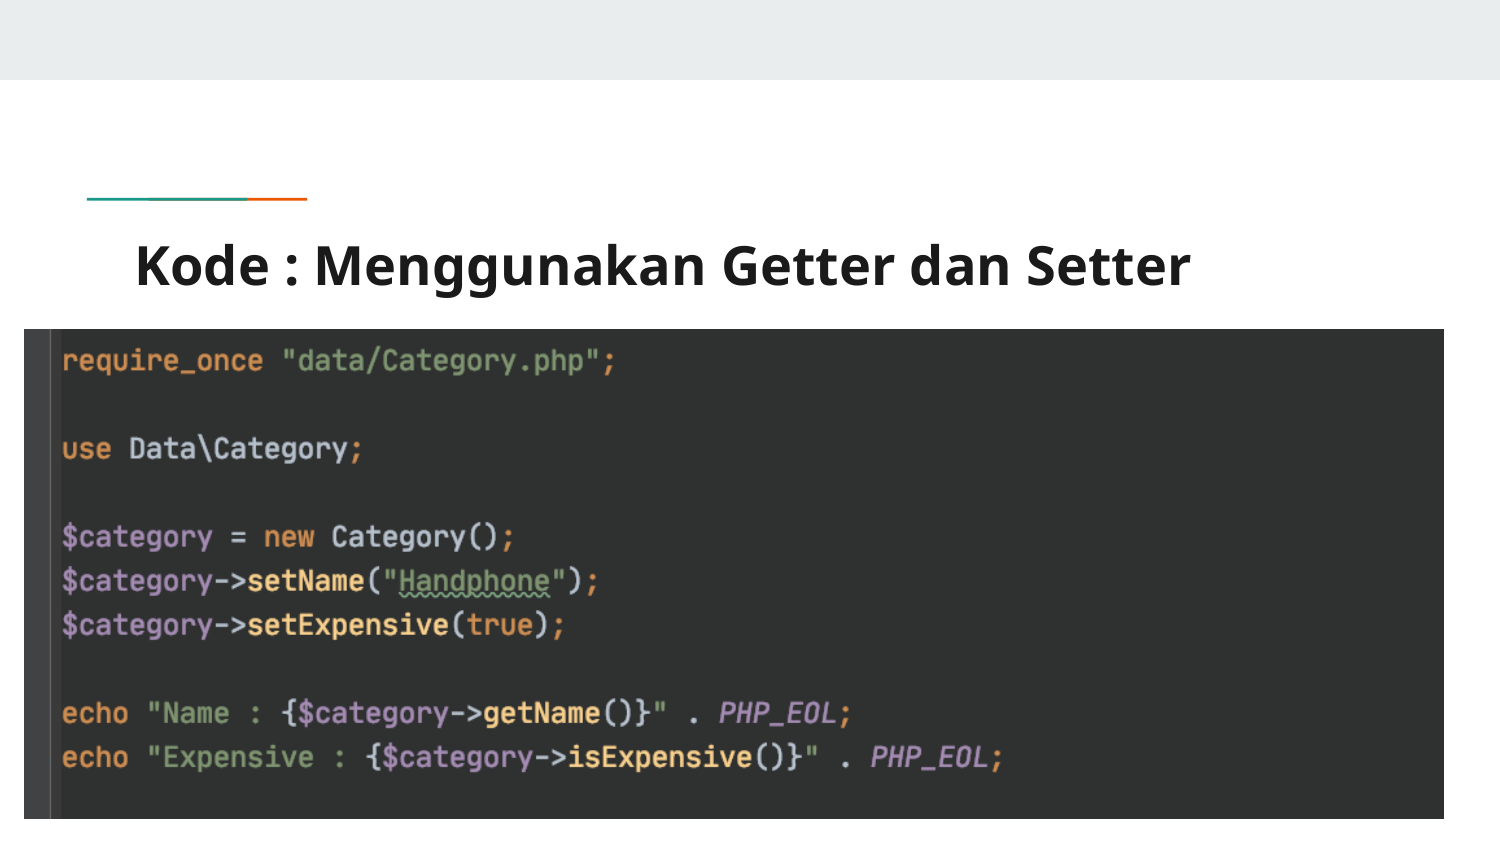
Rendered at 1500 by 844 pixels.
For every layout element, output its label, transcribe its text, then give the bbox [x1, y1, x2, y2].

title Kode : Menggunakan Getter dan Setter [119, 216, 1381, 305]
picture [24, 328, 1444, 819]
